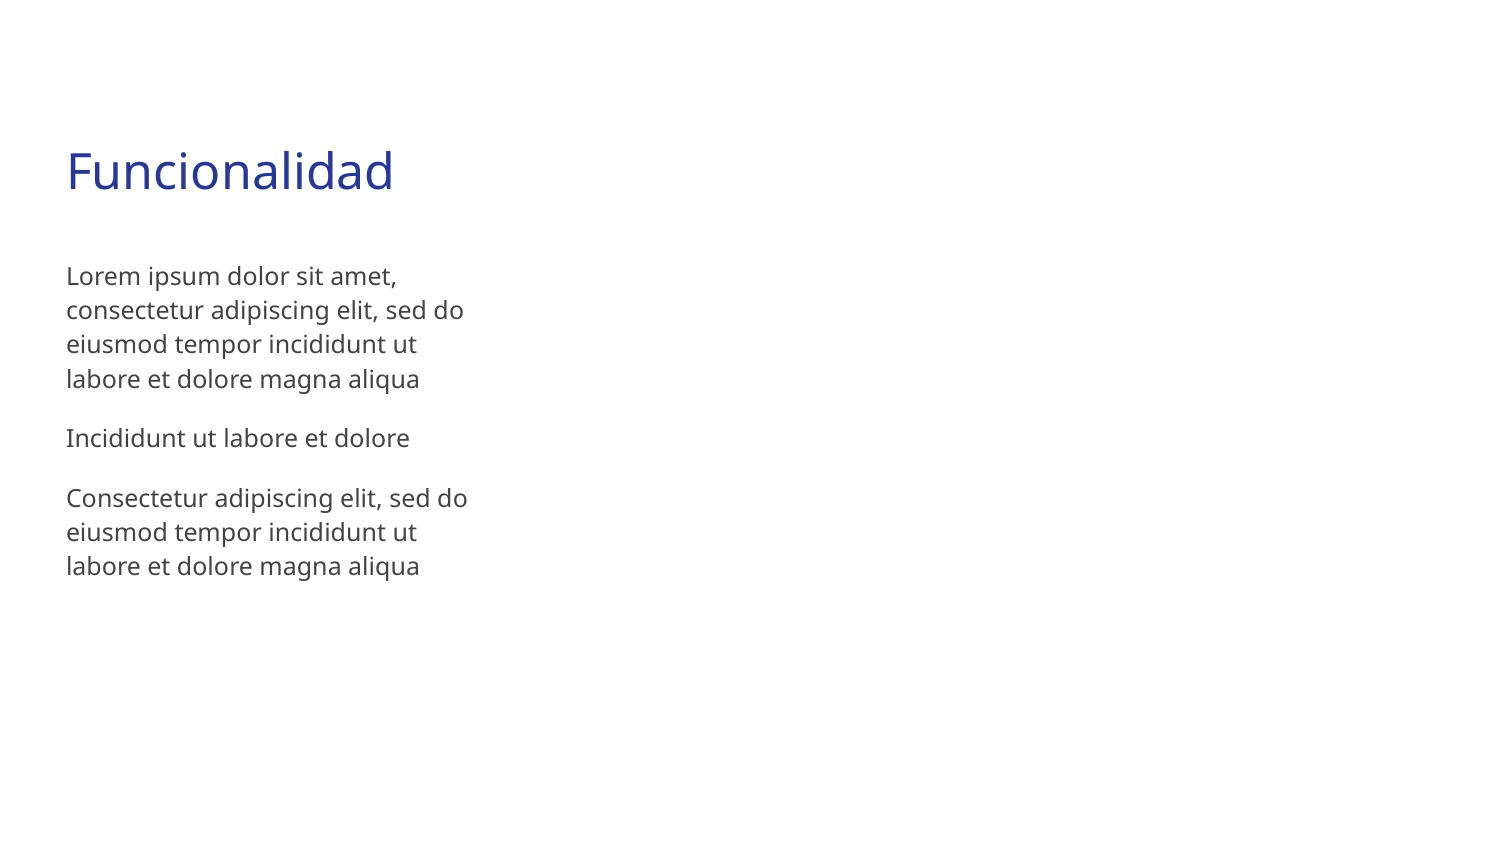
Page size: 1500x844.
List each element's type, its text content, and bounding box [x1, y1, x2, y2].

list Lorem ipsum dolor sit amet, consectetur adipiscing elit, sed do eiusmod tempor incididunt ut labore et dolore magna aliqua Incididunt ut labore et dolore Consectetur adipiscing elit, sed do eiusmod tempor incididunt ut labore et dolore magna aliqua [51, 240, 512, 750]
title Funcionalidad [51, 91, 512, 216]
